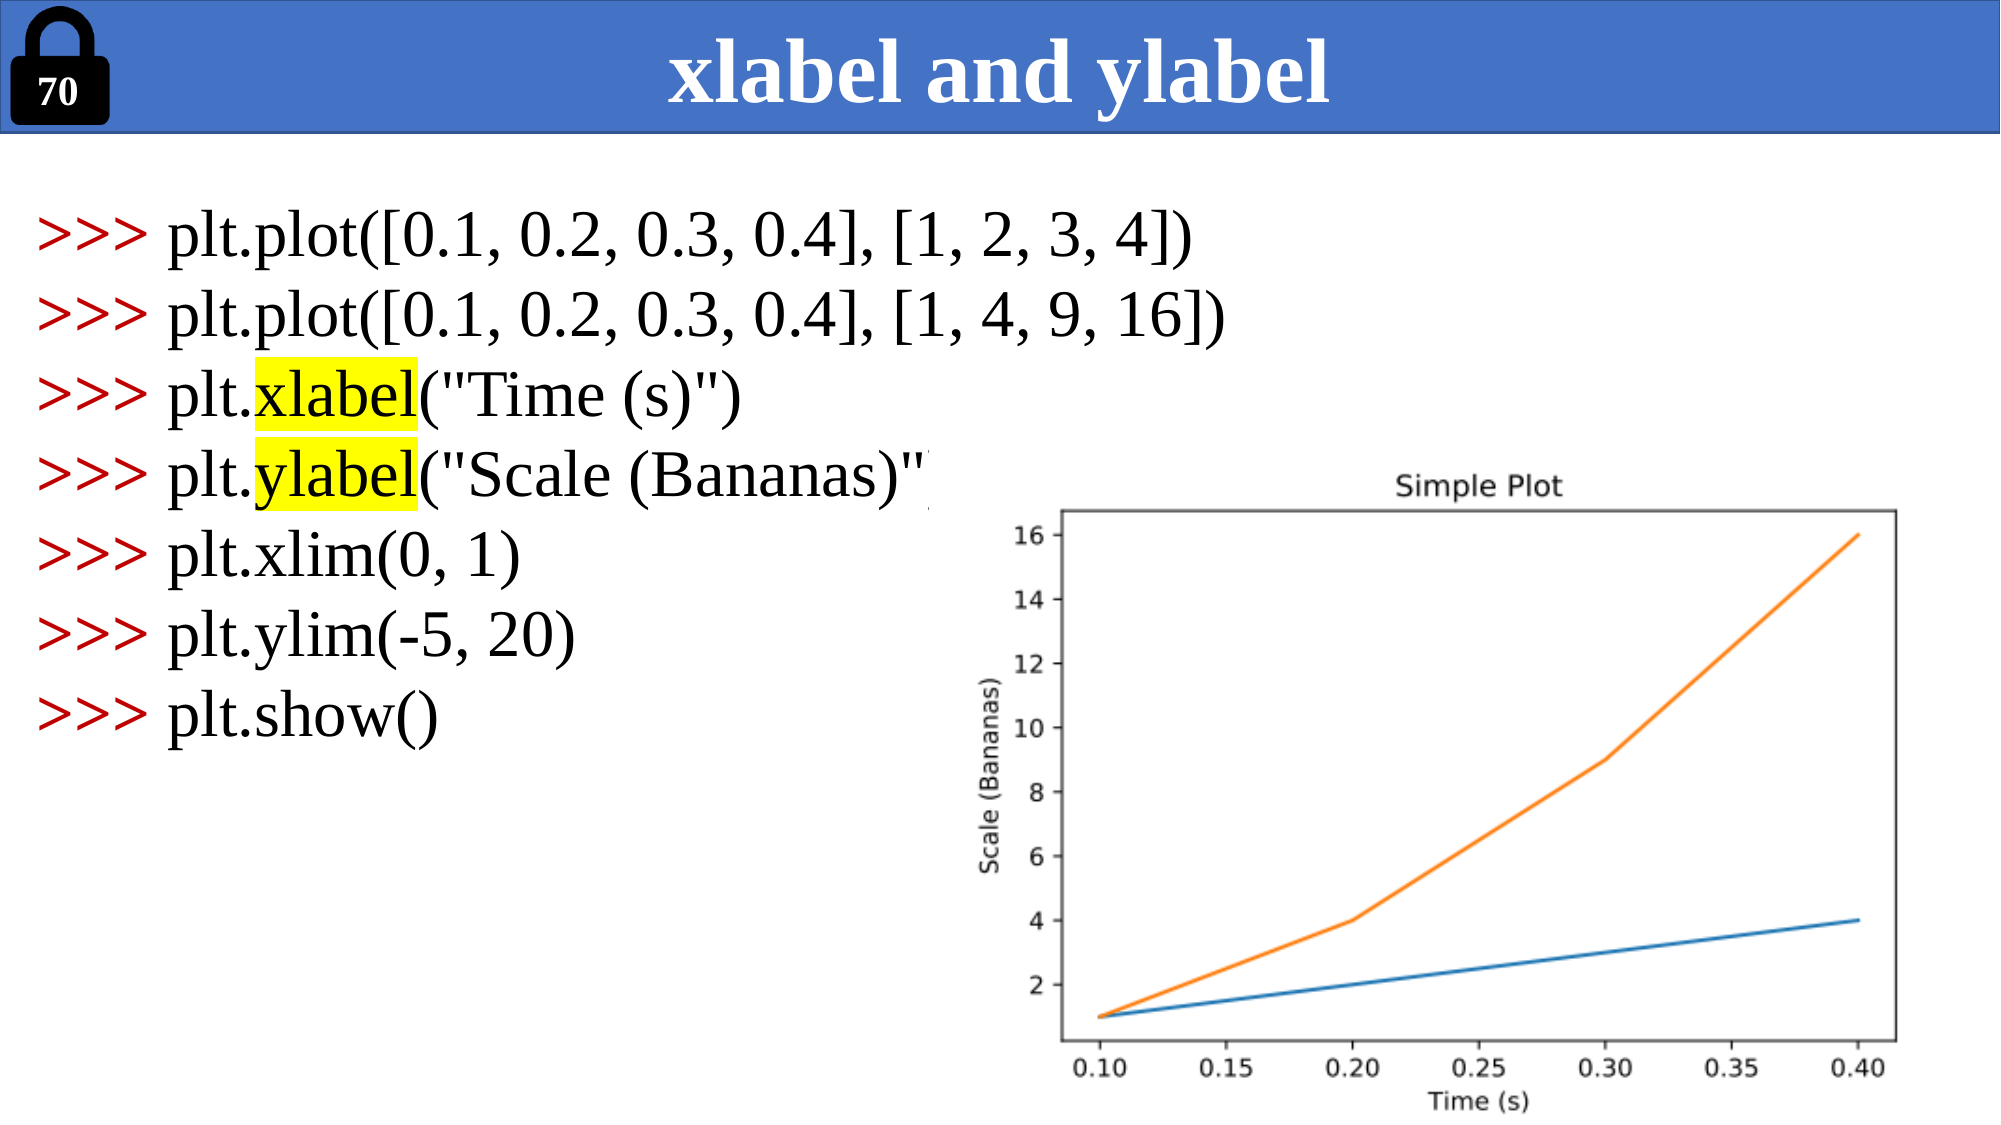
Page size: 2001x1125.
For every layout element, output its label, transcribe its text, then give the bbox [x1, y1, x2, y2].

text_box xlabel and ylabel [0, 0, 2000, 134]
text_box >>> plt.plot([0.1, 0.2, 0.3, 0.4], [1, 2, 3, 4]) >>> plt.plot([0.1, 0.2, 0.3, 0.4], [1, 4, 9, 16]) >>> plt.xlabel("Time (s)") >>> plt.ylabel("Scale (Bananas)") >>> plt.xlim(0, 1) >>> plt.ylim(-5, 20) >>> plt.show() [21, 182, 1247, 758]
picture [0, 6, 119, 125]
picture [928, 427, 2000, 1125]
